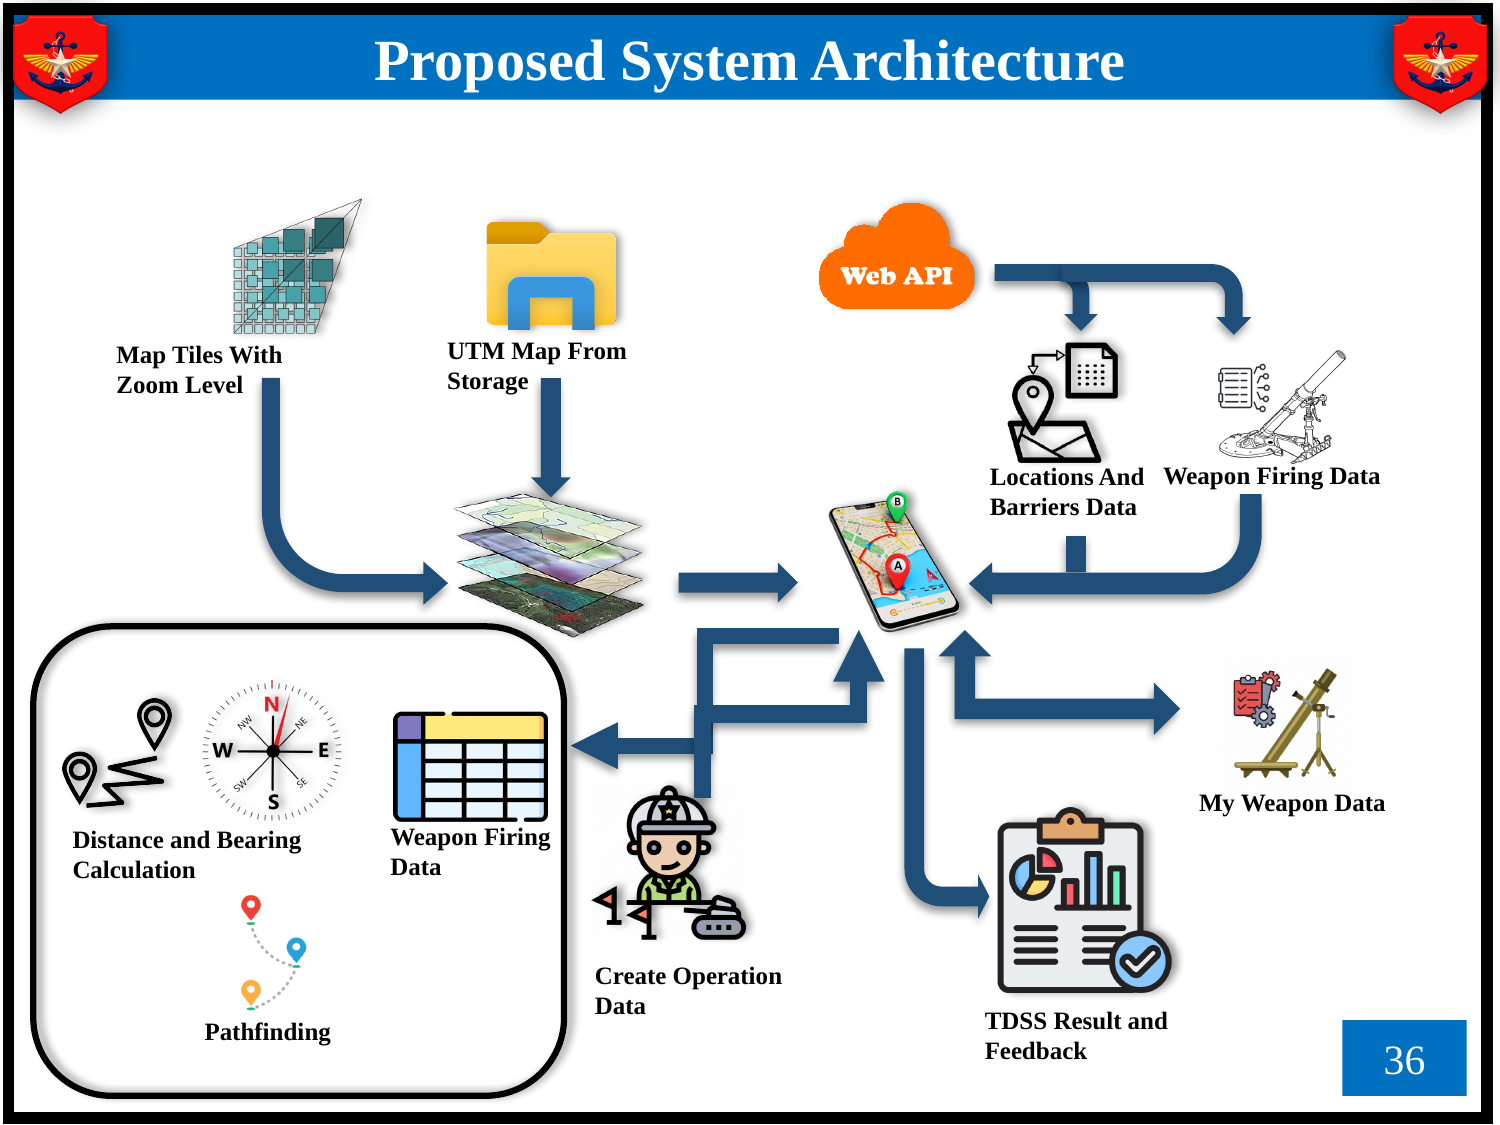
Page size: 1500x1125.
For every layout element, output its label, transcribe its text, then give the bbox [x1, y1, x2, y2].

text_box TDSS Result and Feedback [970, 997, 1199, 1072]
text_box Locations And Barriers Data [974, 453, 1215, 529]
text_box [969, 497, 1263, 608]
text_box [1194, 636, 1354, 792]
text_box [1194, 338, 1353, 469]
picture [223, 195, 366, 342]
picture [477, 202, 625, 350]
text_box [575, 636, 696, 746]
text_box [677, 560, 800, 605]
text_box My Weapon Data [1184, 779, 1413, 824]
slide_number 36 [1342, 1020, 1467, 1096]
text_box UTM Map From Storage [432, 327, 682, 403]
picture [591, 785, 746, 940]
text_box [936, 632, 1182, 738]
text_box [260, 406, 450, 608]
text_box [903, 647, 989, 919]
text_box [1061, 294, 1101, 333]
picture [989, 804, 1180, 996]
text_box [528, 403, 574, 494]
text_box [696, 635, 865, 793]
text_box Map Tiles With Zoom Level [101, 330, 324, 406]
text_box Weapon Firing Data [1148, 451, 1399, 497]
text_box [1060, 263, 1254, 337]
text_box [993, 263, 1060, 282]
picture [451, 494, 653, 636]
picture [994, 334, 1131, 471]
picture [1393, 16, 1487, 114]
picture [819, 486, 969, 641]
text_box [7, 8, 1488, 1119]
picture [12, 16, 107, 114]
text_box Create Operation Data [580, 952, 798, 1027]
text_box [33, 626, 575, 1096]
picture [808, 169, 981, 342]
